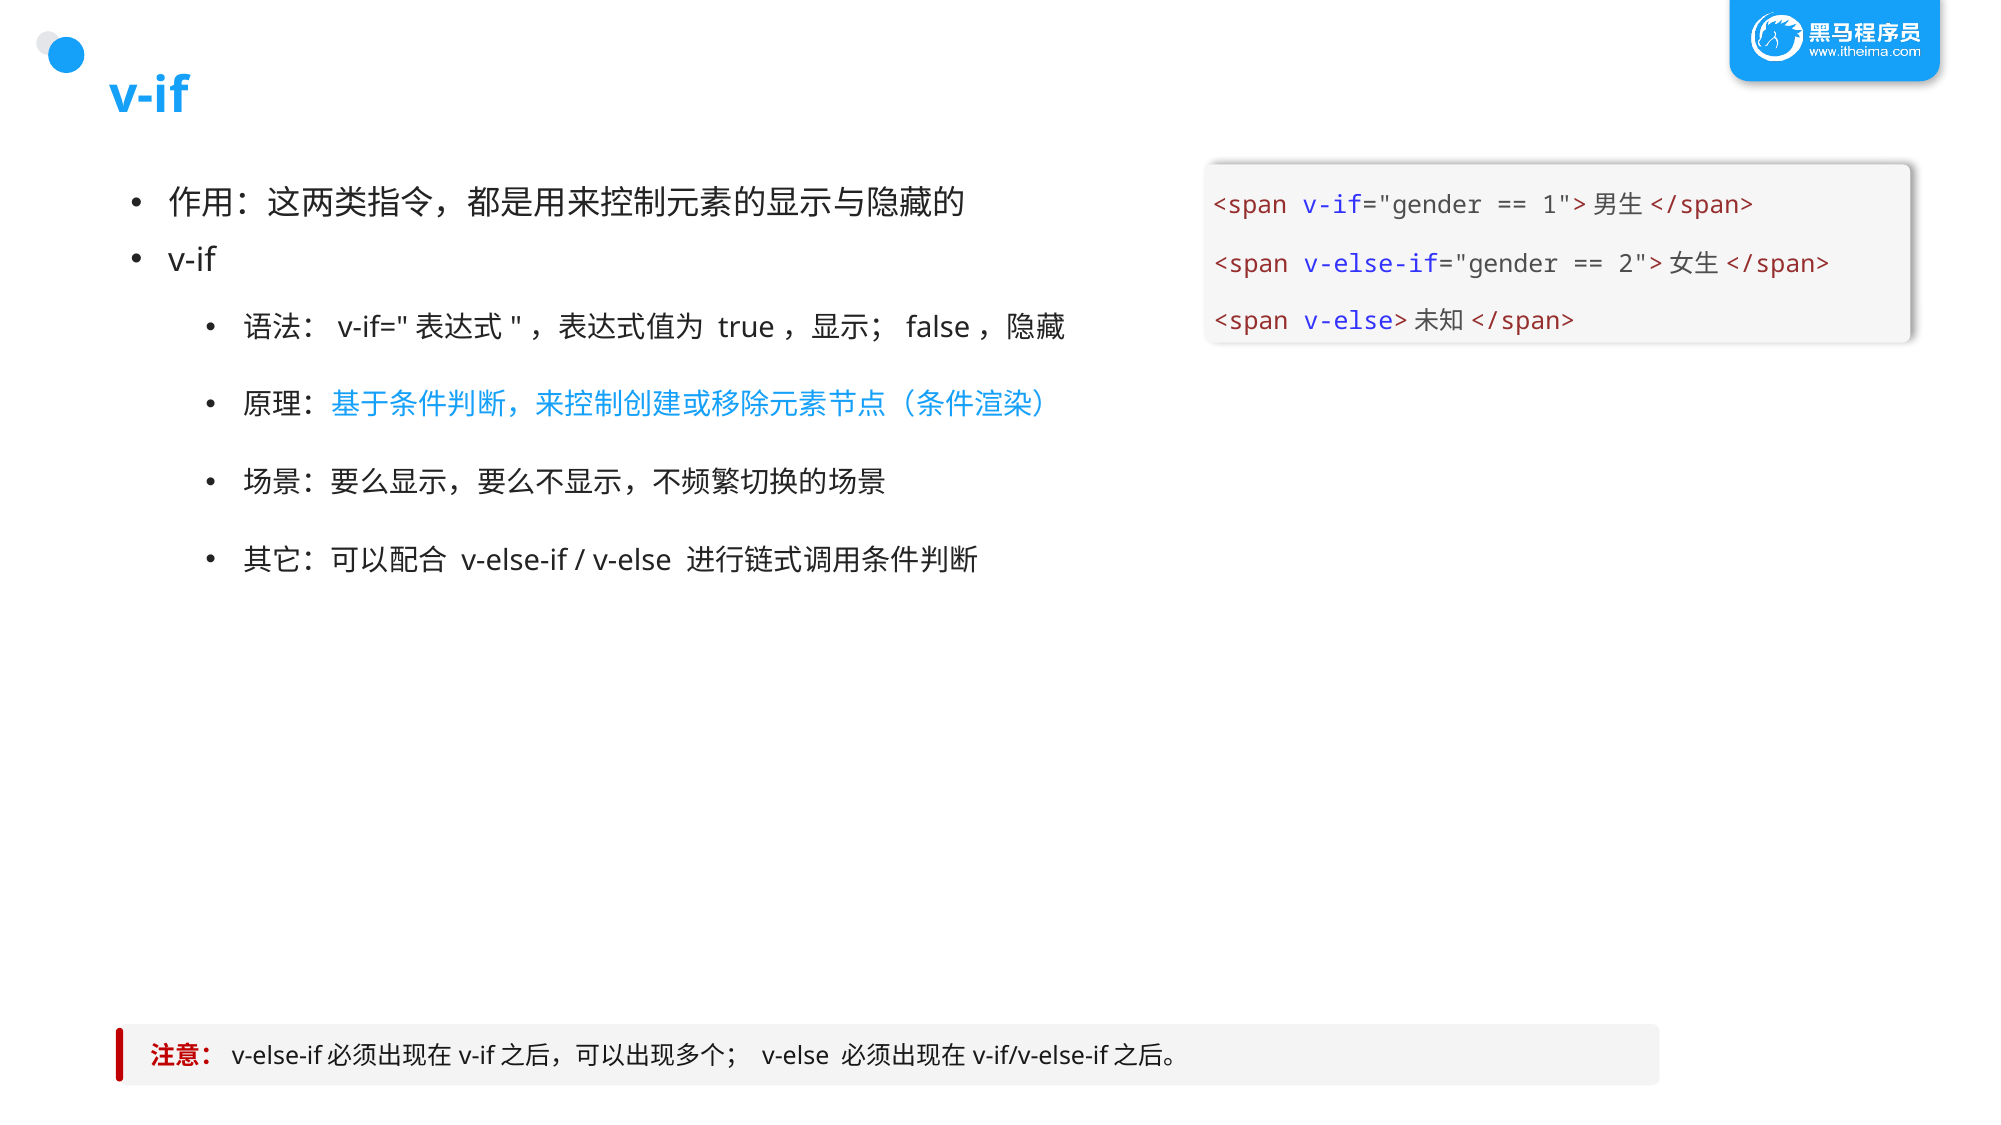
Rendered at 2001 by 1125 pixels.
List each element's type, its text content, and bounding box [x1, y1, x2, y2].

title v-if [94, 55, 1858, 133]
picture [1732, 3, 1940, 64]
text_box 作用：这两类指令，都是用来控制元素的显示与隐藏的 v-if 语法：v-if="表达式"，表达式值为 true，显示；false，隐藏 原理：基于条件判断，来控制创建或移除元素节点（条件渲染） 场景：要么显示，要么不显示，不频繁切换的场景 其它：可以配合 v-else-if / v-else 进行链式调用条件判断 [115, 178, 1178, 602]
text_box <span v-else-if="gender == 2">女生</span> <span v-else>未知</span> [1205, 226, 1885, 340]
text_box <span v-if="gender == 1">男生</span> [1203, 163, 1912, 344]
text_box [115, 1023, 1660, 1086]
